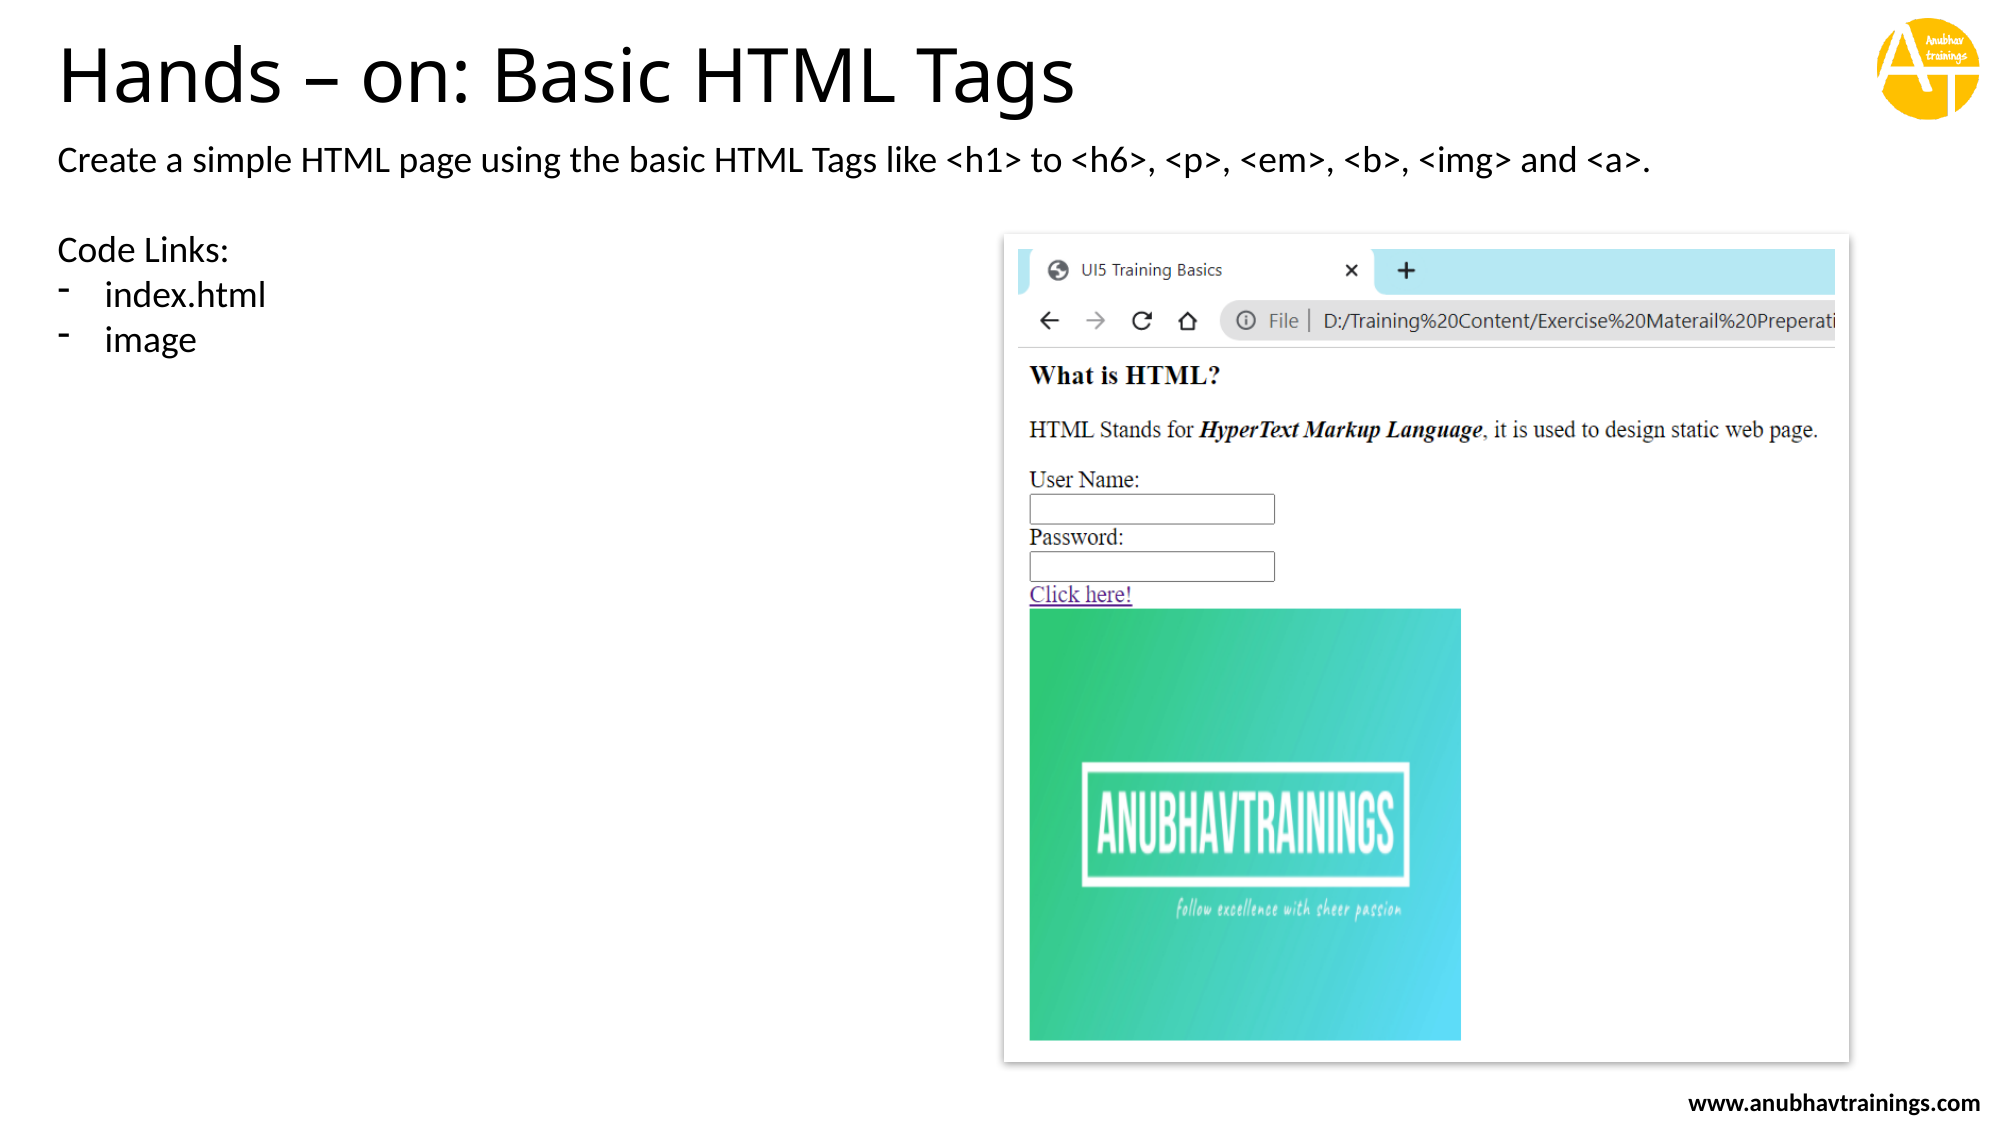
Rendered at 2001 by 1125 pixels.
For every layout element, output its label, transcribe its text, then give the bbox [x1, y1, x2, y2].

text_box Create a simple HTML page using the basic HTML Tags like <h1> to <h6>, <p>, <em>, <b>, <img> and <a>. Code Links: index.html image [42, 127, 1874, 368]
footer www.anubhavtrainings.com [1669, 1089, 2000, 1114]
picture [1866, 11, 1985, 128]
text_box Hands – on: Basic HTML Tags [42, 30, 1866, 127]
picture [1018, 248, 1835, 1048]
